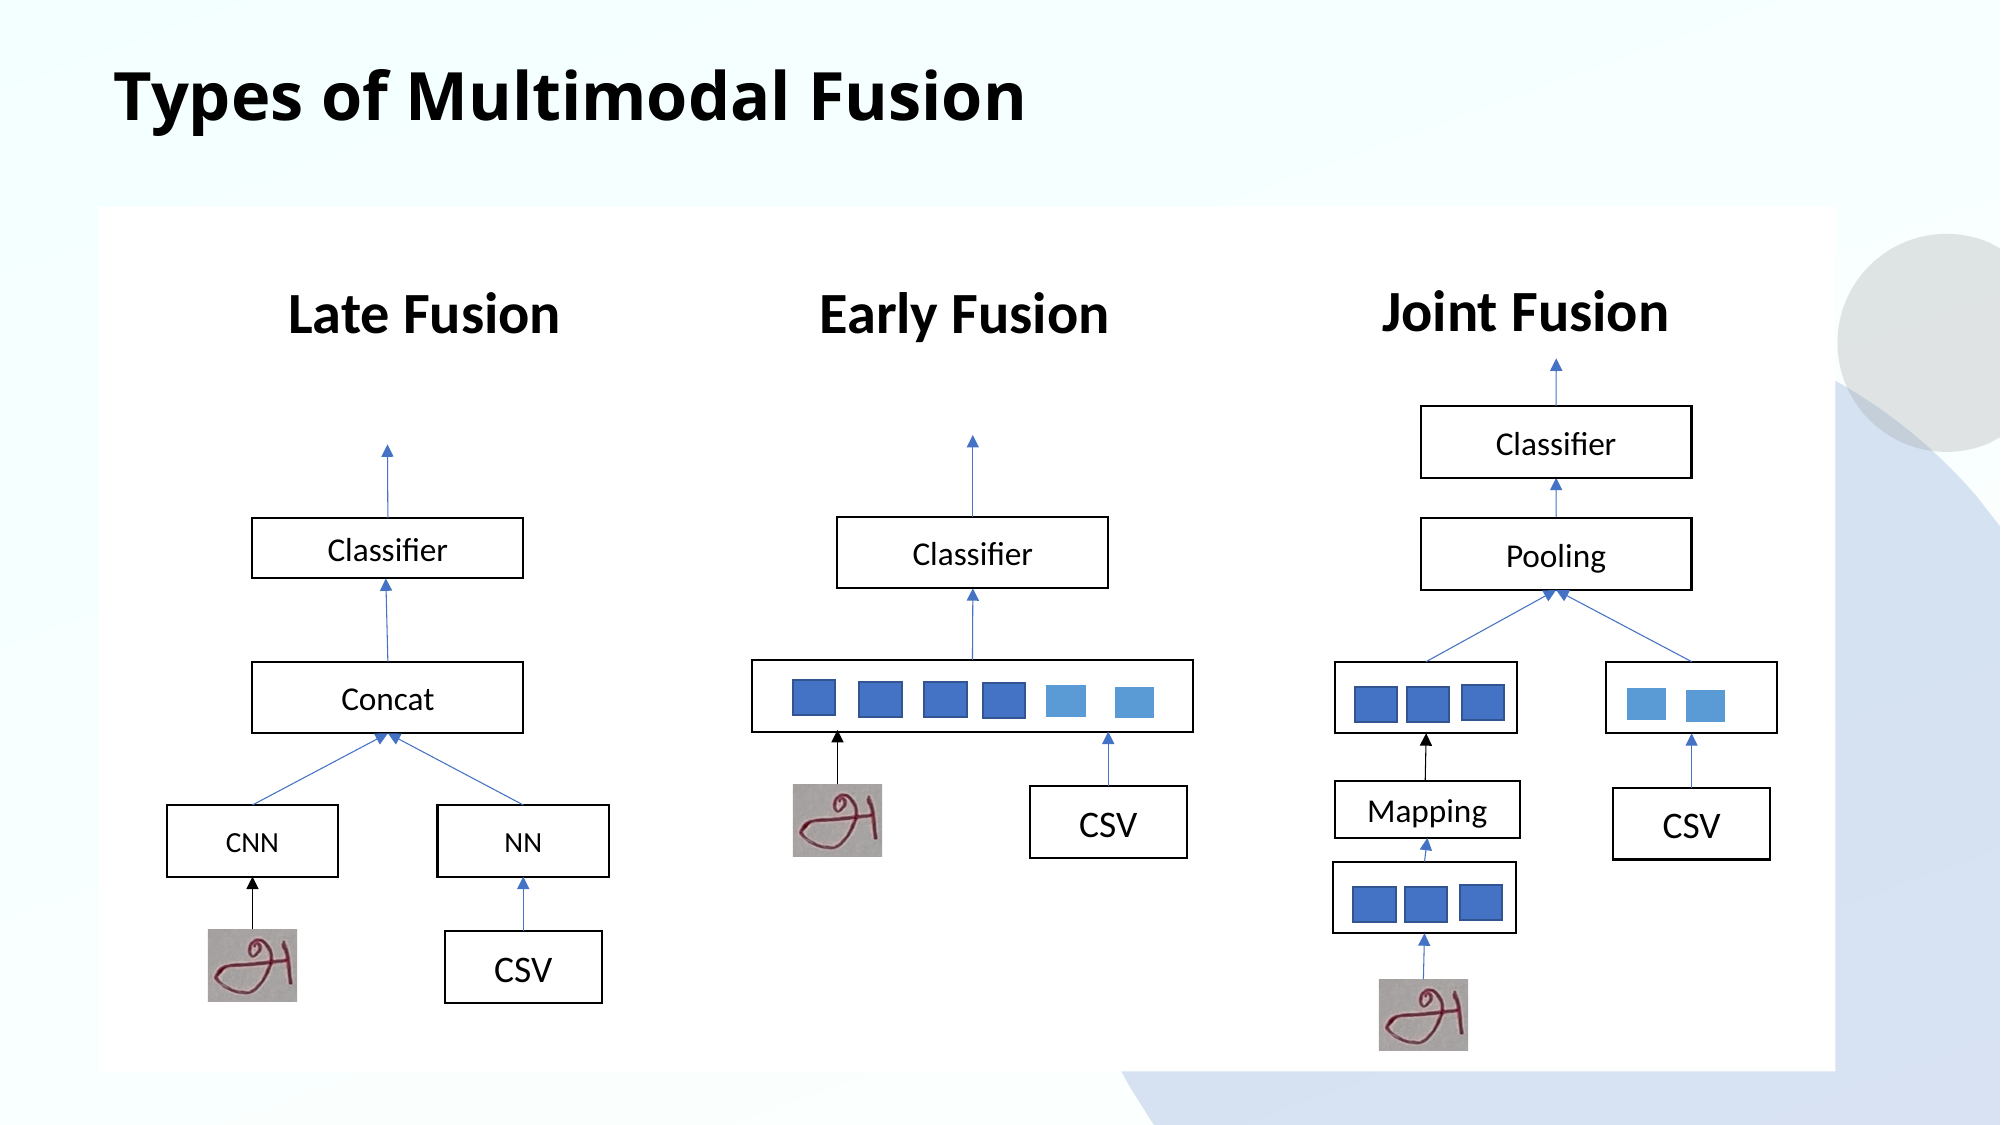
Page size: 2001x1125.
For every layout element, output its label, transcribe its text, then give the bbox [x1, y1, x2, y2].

text_box [982, 682, 1026, 719]
text_box CSV [1029, 785, 1188, 859]
text_box Classifier [251, 517, 524, 579]
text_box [1426, 589, 1556, 662]
text_box [1043, 682, 1089, 720]
text_box [1112, 683, 1157, 722]
text_box [1404, 886, 1448, 923]
picture [207, 929, 298, 1002]
text_box Early Fusion [772, 279, 1157, 341]
picture [1378, 979, 1469, 1051]
text_box CSV [444, 930, 603, 1004]
text_box Classifier [836, 516, 1109, 589]
text_box Pooling [1420, 517, 1693, 591]
title Types of Multimodal Fusion [98, 55, 1824, 177]
text_box [858, 681, 903, 718]
text_box [1352, 886, 1397, 923]
text_box Mapping [1334, 780, 1521, 839]
text_box [1605, 661, 1778, 734]
text_box [1459, 884, 1503, 921]
text_box Concat [251, 661, 524, 734]
text_box [1332, 861, 1517, 934]
text_box CSV [1612, 787, 1771, 861]
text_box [387, 733, 524, 805]
text_box [923, 681, 968, 718]
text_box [1556, 589, 1692, 662]
text_box [1683, 687, 1729, 725]
text_box Late Fusion [251, 279, 598, 341]
text_box [751, 659, 1194, 733]
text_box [1424, 837, 1428, 862]
picture [792, 784, 883, 857]
text_box Classifier [1420, 405, 1693, 479]
text_box NN [436, 804, 610, 878]
text_box CNN [166, 804, 339, 878]
text_box Joint Fusion [1334, 277, 1718, 339]
text_box [1461, 684, 1505, 721]
text_box [98, 206, 1836, 1072]
text_box [1334, 661, 1518, 734]
text_box [1623, 685, 1669, 723]
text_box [252, 733, 387, 805]
text_box [792, 679, 836, 716]
text_box [1406, 686, 1450, 723]
text_box [1354, 686, 1398, 723]
